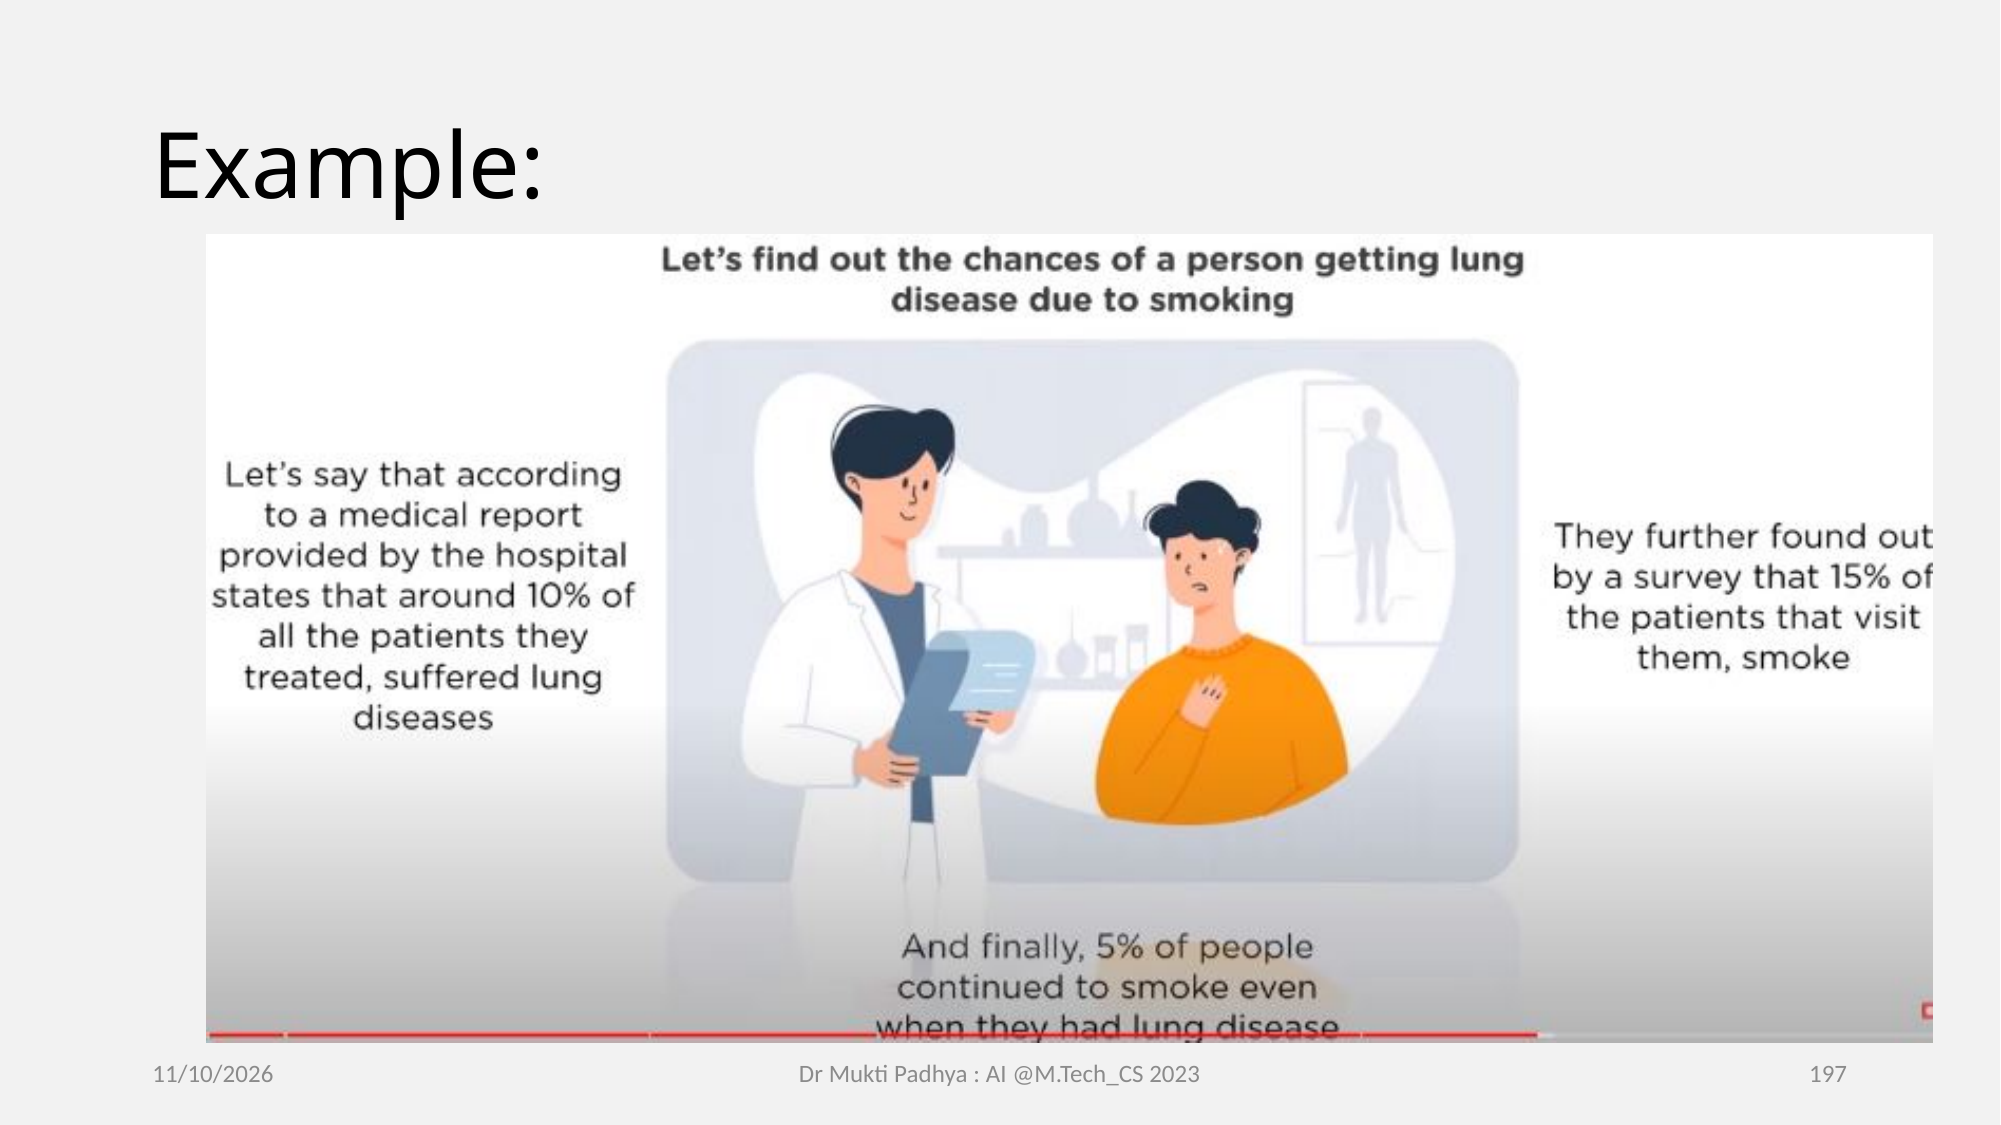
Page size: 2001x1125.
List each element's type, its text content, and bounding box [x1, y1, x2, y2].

slide_number 197 [1412, 1043, 1863, 1103]
footer Dr Mukti Padhya : AI @M.Tech_CS 2023 [662, 1043, 1338, 1103]
title Example: [137, 59, 1863, 278]
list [206, 234, 1933, 1043]
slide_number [137, 1042, 588, 1103]
